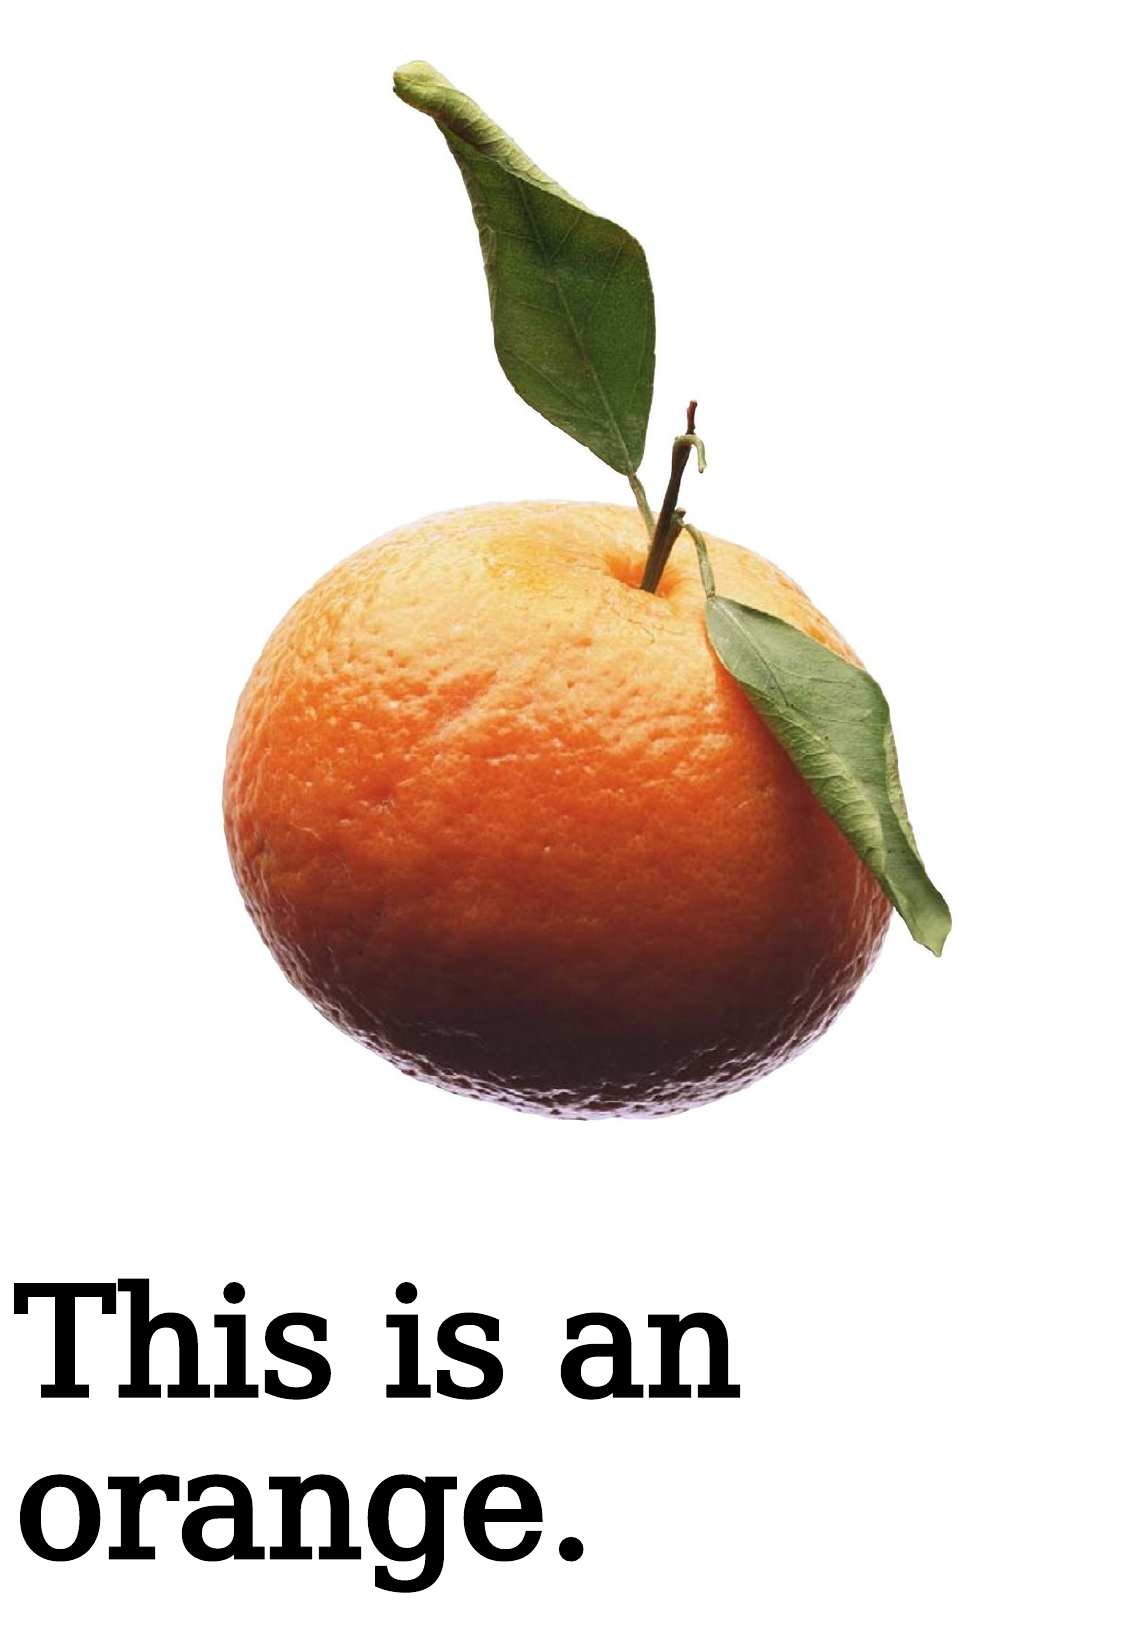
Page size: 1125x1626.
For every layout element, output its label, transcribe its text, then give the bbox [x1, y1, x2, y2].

title This is an orange. [0, 1270, 1125, 1585]
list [87, 40, 1082, 1121]
